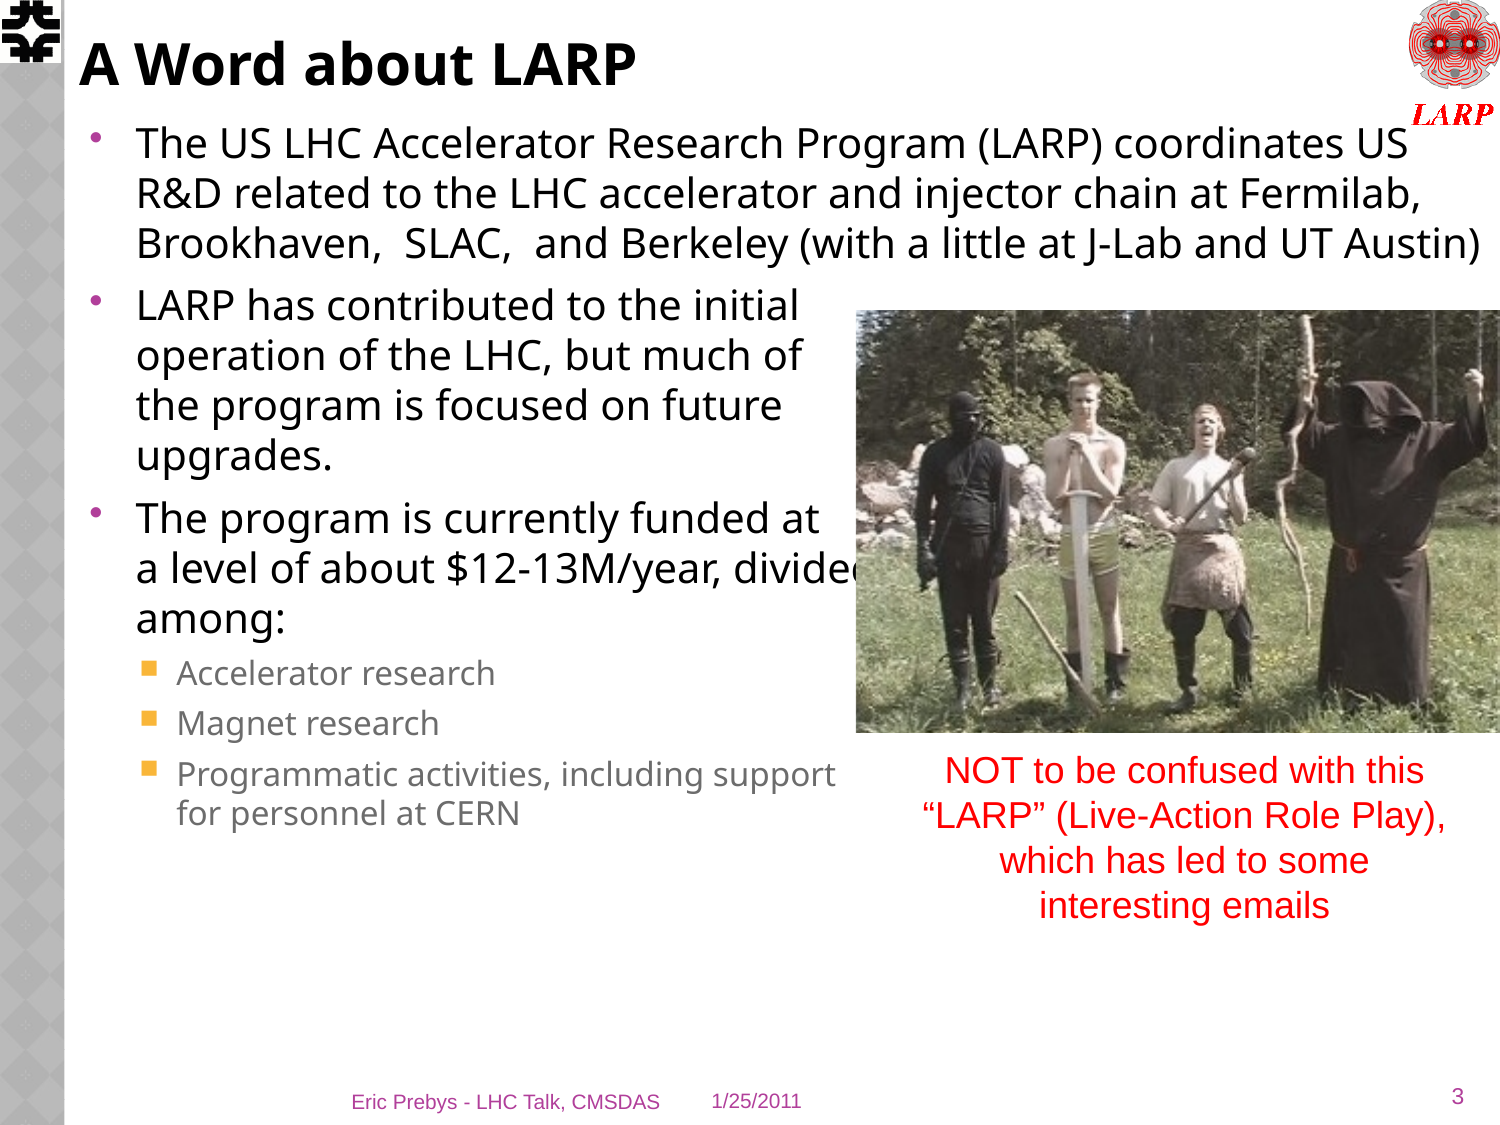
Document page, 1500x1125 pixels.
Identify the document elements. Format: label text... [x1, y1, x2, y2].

picture [855, 310, 1500, 733]
slide_number 3 [1367, 1071, 1465, 1110]
list The US LHC Accelerator Research Program (LARP) coordinates US R&D related to the LHC accelerator and injector chain at Fermilab, Brookhaven, SLAC, and Berkeley (with a little at J-Lab and UT Austin) LARP has contributed to the initial operation of the LHC, but much of the program is focused on future upgrades. The program is currently funded at a level of about $12-13M/year, divided among: Accelerator research Magnet research Programmatic activities, including support for personnel at CERN [75, 108, 1500, 336]
footer Eric Prebys - LHC Talk, CMSDAS [75, 1075, 675, 1114]
text_box [0, 0, 65, 1125]
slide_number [696, 1075, 1025, 1114]
picture [0, 0, 61, 63]
picture [1406, 0, 1500, 108]
text_box NOT to be confused with this “LARP” (Live-Action Role Play), which has led to some interesting emails [894, 744, 1475, 934]
title A Word about LARP [72, 24, 1428, 98]
